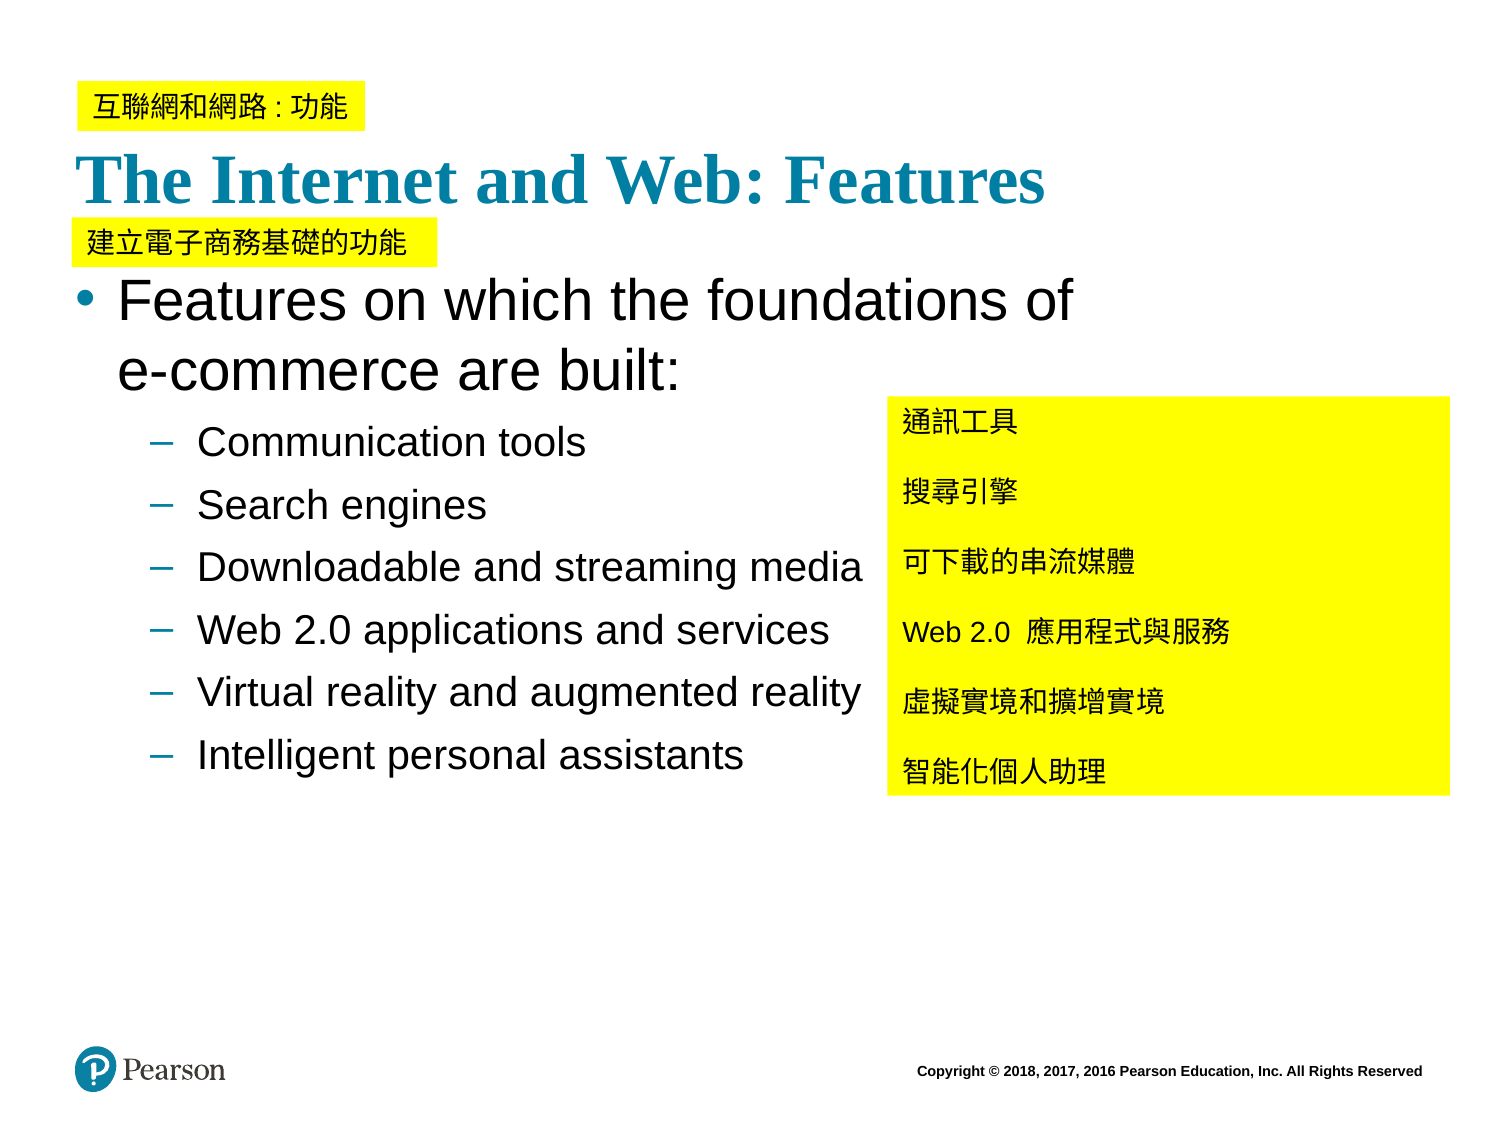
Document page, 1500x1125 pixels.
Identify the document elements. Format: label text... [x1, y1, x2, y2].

text_box 互聯網和網路:功能 [77, 81, 365, 131]
title The Internet and Web: Features [75, 37, 1425, 218]
text_box 建立電子商務基礎的功能 [71, 217, 438, 268]
list Features on which the foundations of e-commerce are built: Communication tools Search engines Downloadable and streaming media Web 2.0 applications and services Virtual reality and augmented reality Intelligent personal assistants [75, 262, 1425, 1005]
text_box 通訊工具 搜尋引擎 可下載的串流媒體 Web 2.0 應用程式與服務 虛擬實境和擴增實境 智能化個人助理 [887, 396, 1450, 796]
